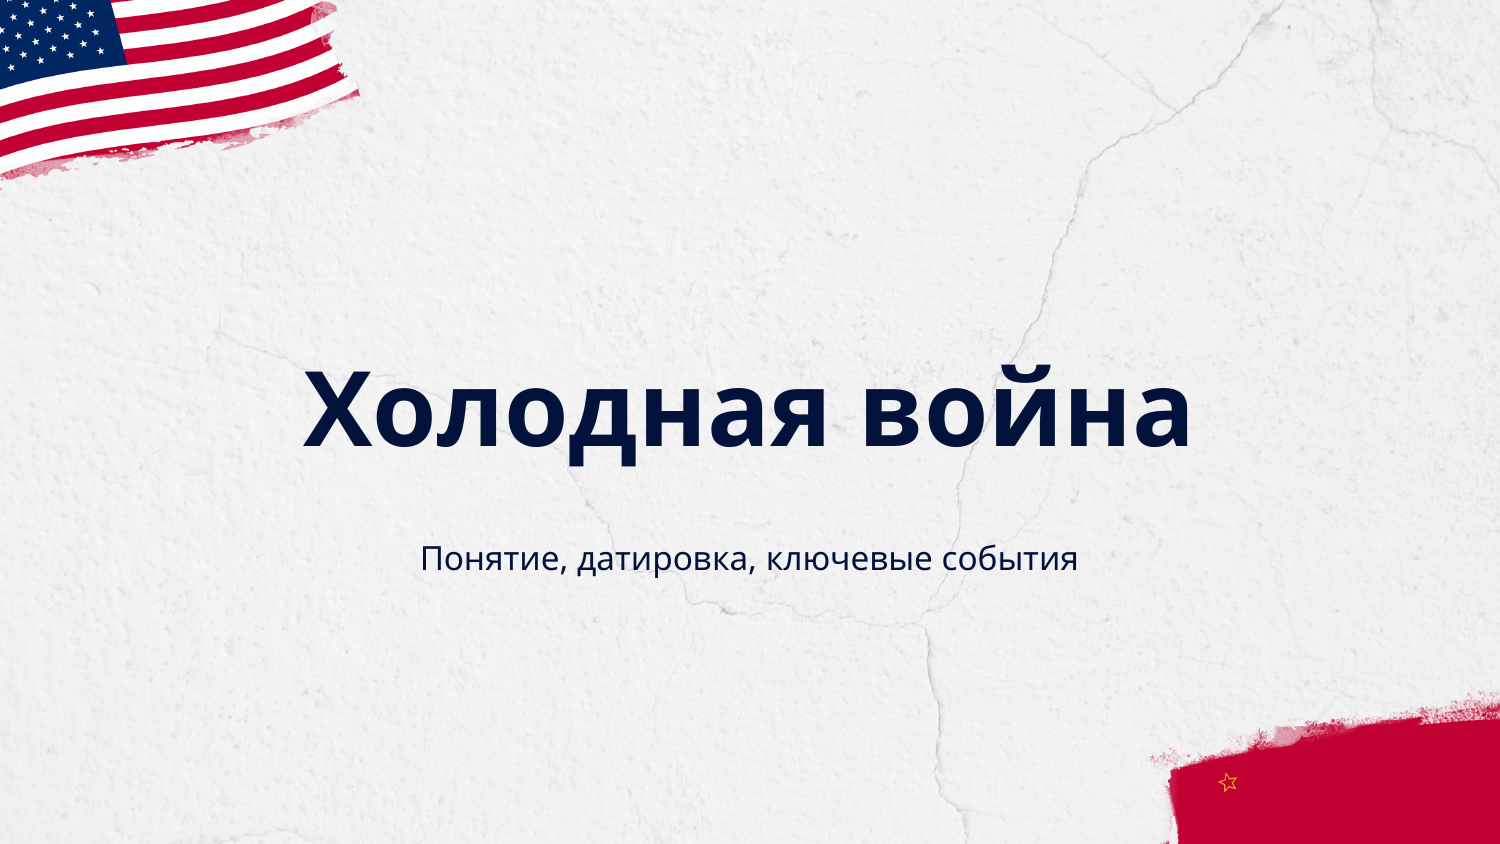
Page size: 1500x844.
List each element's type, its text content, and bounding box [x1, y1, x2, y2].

picture [0, 0, 425, 239]
title Холодная война [116, 322, 1383, 483]
picture [1096, 637, 1500, 844]
subtitle Понятие, датировка, ключевые события [116, 516, 1383, 595]
